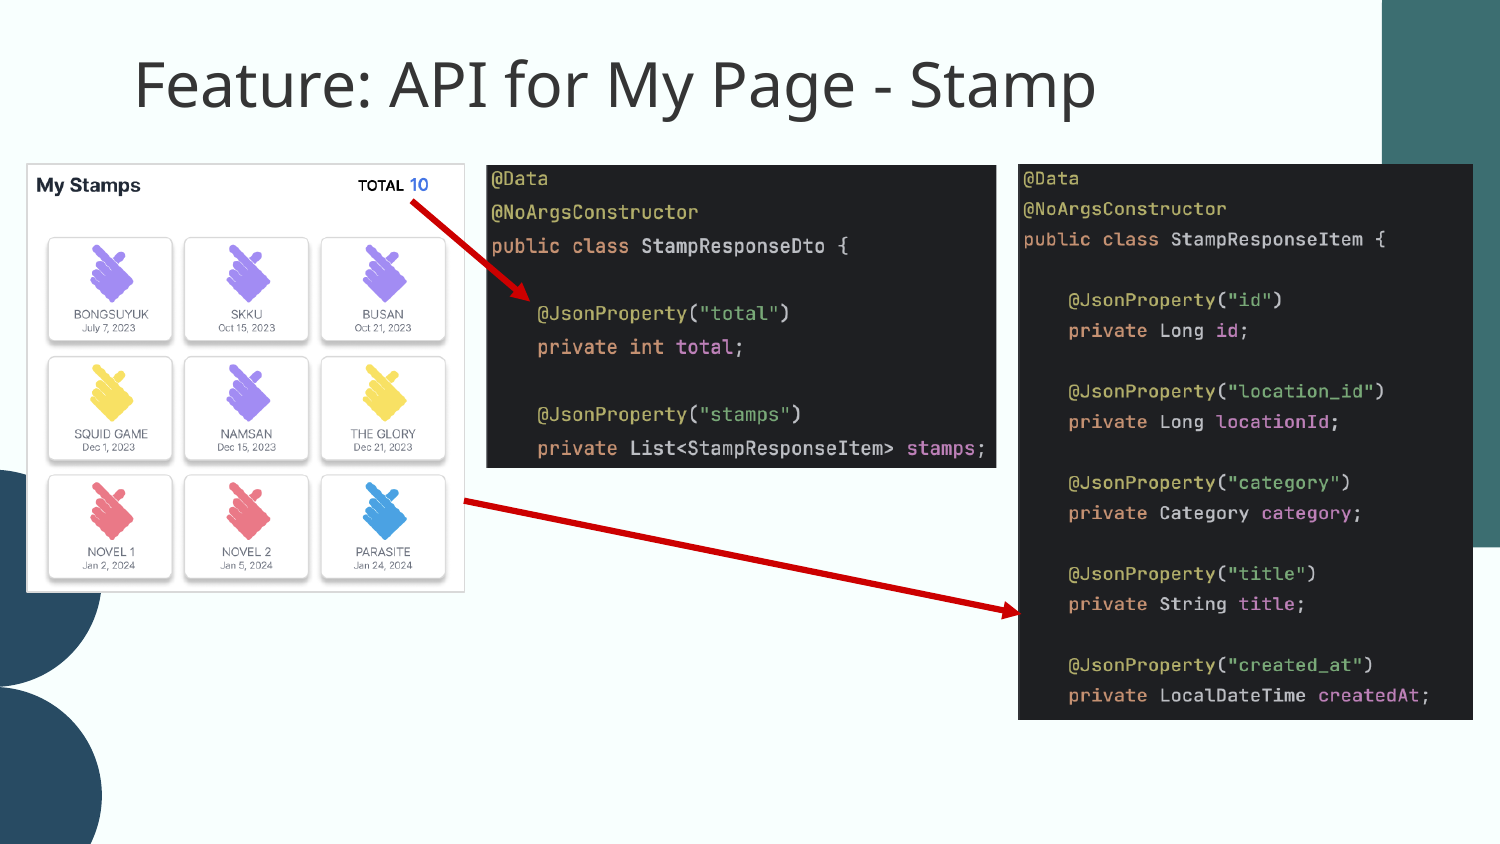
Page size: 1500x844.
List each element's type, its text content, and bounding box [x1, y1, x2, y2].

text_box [411, 200, 531, 302]
title Feature: API for My Page - Stamp [118, 30, 1382, 124]
picture [1018, 164, 1473, 721]
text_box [463, 500, 1022, 615]
picture [486, 164, 997, 468]
picture [27, 164, 465, 592]
